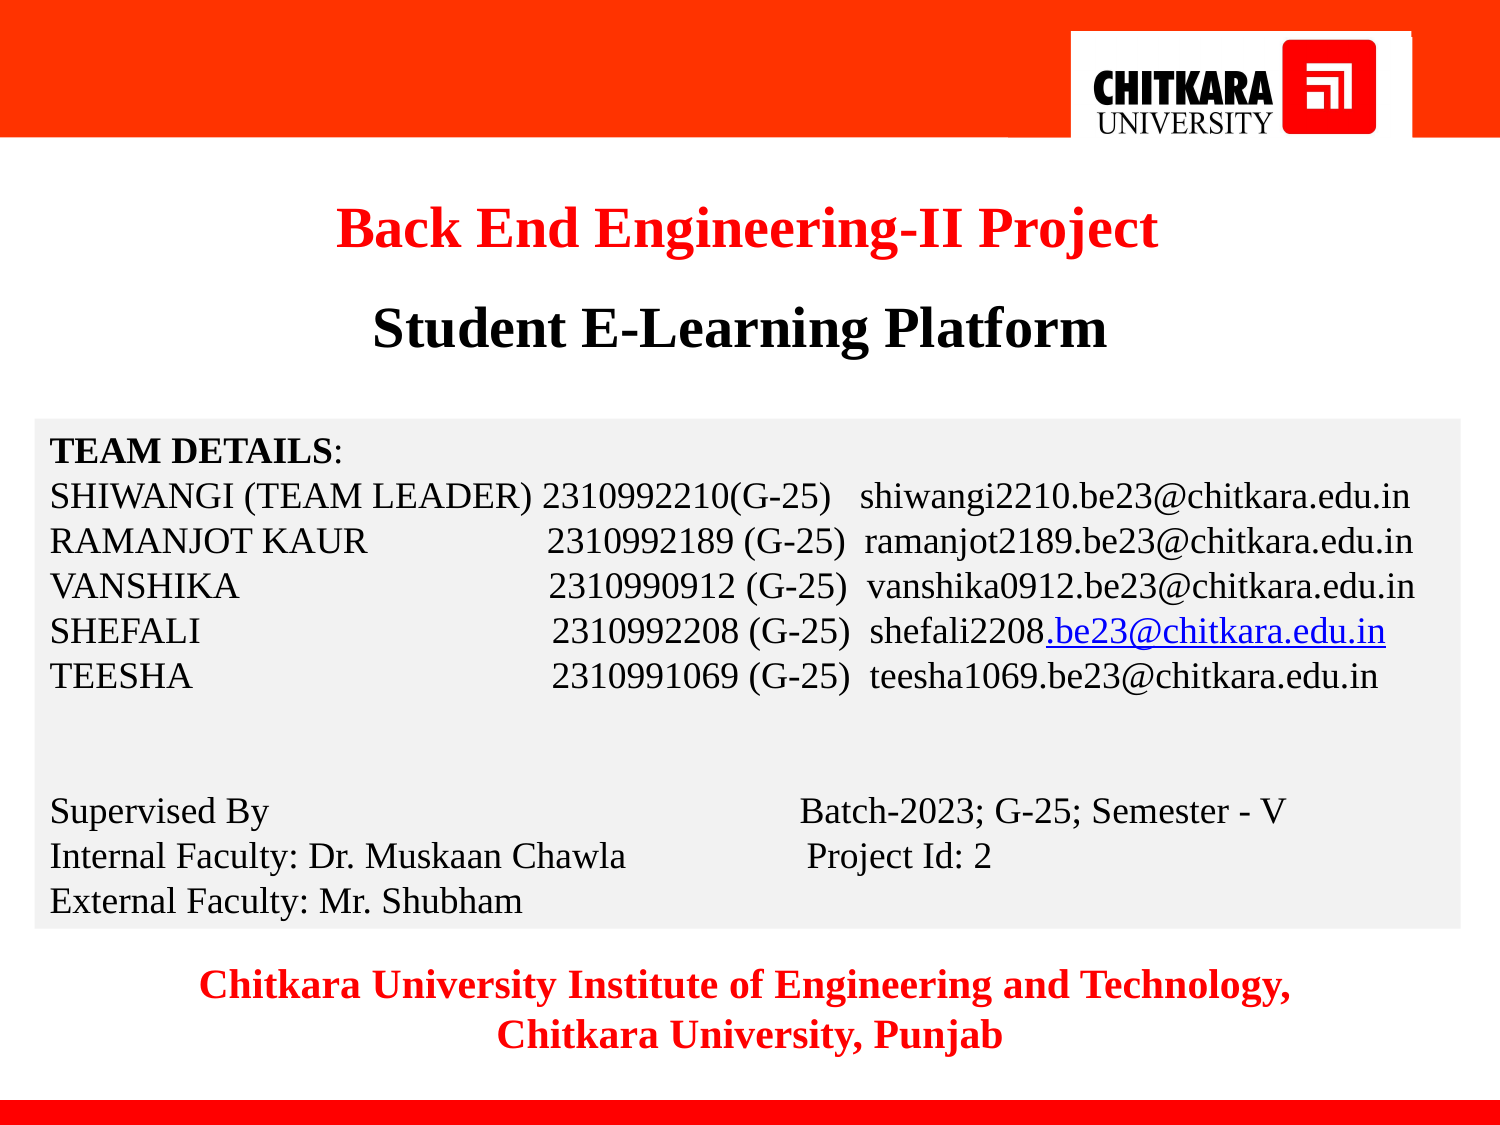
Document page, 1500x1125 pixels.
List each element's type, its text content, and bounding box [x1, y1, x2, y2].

text_box TEAM DETAILS: SHIWANGI (TEAM LEADER) 2310992210(G-25) shiwangi2210.be23@chitkara.edu.in RAMANJOT KAUR 2310992189 (G-25) ramanjot2189.be23@chitkara.edu.in VANSHIKA 2310990912 (G-25) vanshika0912.be23@chitkara.edu.in SHEFALI 2310992208 (G-25) shefali2208.be23@chitkara.edu.in TEESHA 2310991069 (G-25) teesha1069.be23@chitkara.edu.in Supervised By Batch-2023; G-25; Semester - V Internal Faculty: Dr. Muskaan Chawla Project Id: 2 External Faculty: Mr. Shubham [34, 418, 1461, 929]
picture [1074, 37, 1391, 138]
text_box Chitkara University Institute of Engineering and Technology, Chitkara University, Punjab [180, 949, 1321, 1065]
text_box Back End Engineering-II Project [34, 181, 1461, 337]
text_box Student E-Learning Platform [350, 281, 1145, 367]
